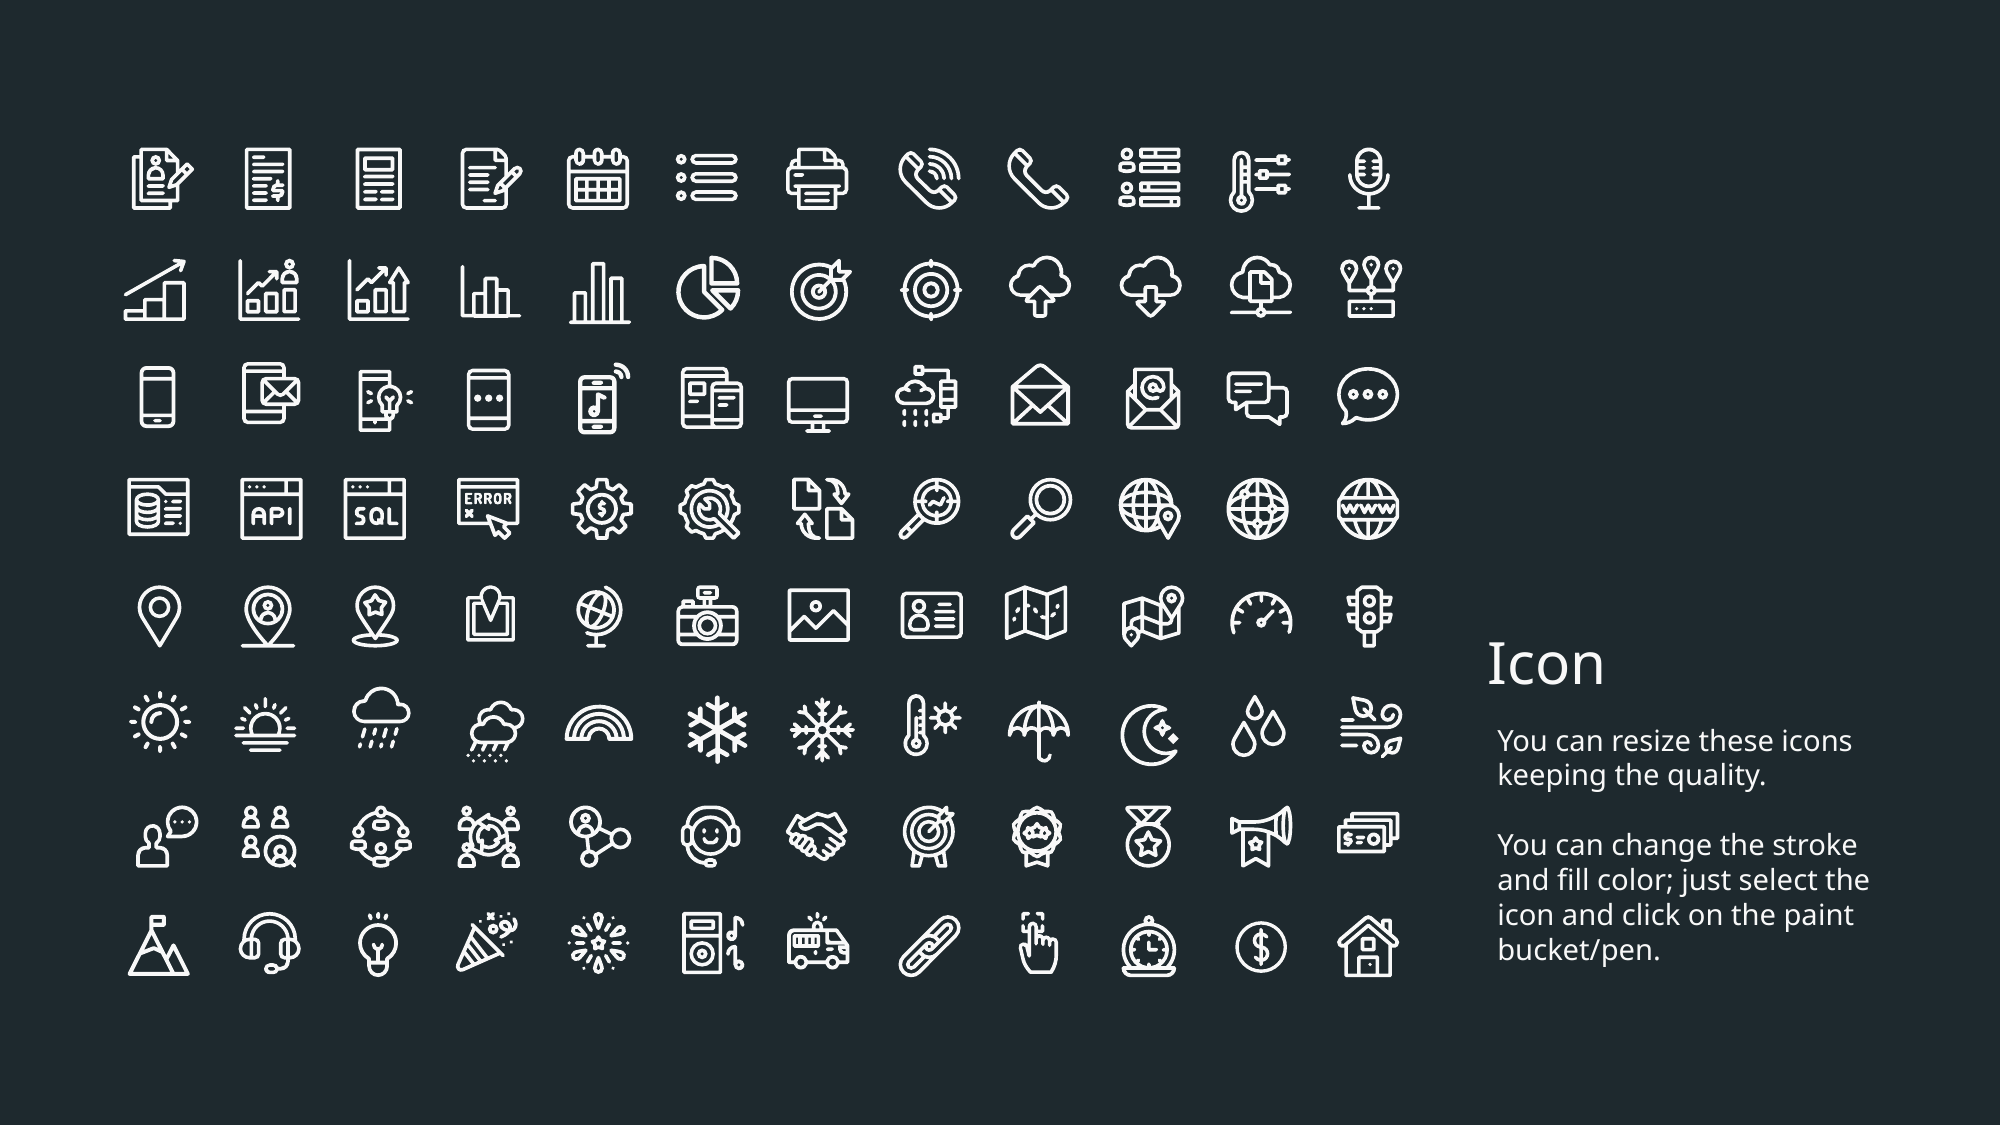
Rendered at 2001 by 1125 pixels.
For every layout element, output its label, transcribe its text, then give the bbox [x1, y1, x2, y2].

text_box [1335, 913, 1400, 978]
text_box [1007, 147, 1070, 210]
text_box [135, 804, 199, 869]
text_box [789, 697, 855, 763]
text_box [1010, 363, 1071, 426]
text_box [679, 365, 744, 430]
text_box [790, 258, 852, 321]
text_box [566, 910, 630, 975]
text_box [568, 261, 632, 325]
text_box [127, 914, 190, 976]
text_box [240, 804, 297, 868]
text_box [786, 587, 851, 642]
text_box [1228, 804, 1294, 869]
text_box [130, 146, 195, 211]
text_box [123, 258, 186, 297]
text_box [678, 477, 741, 540]
text_box [1229, 255, 1293, 318]
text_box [679, 804, 741, 869]
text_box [354, 146, 403, 211]
text_box [238, 911, 301, 975]
text_box [466, 585, 515, 642]
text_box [237, 257, 302, 322]
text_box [127, 689, 192, 754]
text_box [239, 584, 296, 649]
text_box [239, 476, 304, 541]
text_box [1121, 584, 1186, 649]
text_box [1225, 370, 1290, 427]
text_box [675, 254, 741, 321]
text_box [233, 695, 298, 752]
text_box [897, 146, 961, 211]
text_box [1335, 476, 1400, 541]
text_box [357, 368, 415, 433]
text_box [785, 910, 851, 970]
text_box [1007, 700, 1071, 763]
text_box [1338, 254, 1404, 319]
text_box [138, 364, 177, 429]
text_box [1117, 476, 1182, 541]
text_box [123, 280, 186, 321]
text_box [1003, 584, 1068, 641]
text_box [1117, 146, 1181, 209]
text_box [1230, 693, 1286, 758]
text_box [1011, 805, 1063, 868]
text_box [459, 146, 524, 211]
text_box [243, 146, 293, 211]
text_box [565, 146, 630, 211]
text_box You can resize these icons keeping the quality. You can change the stroke and fill color; just select the icon and click on the paint bucket/pen. [1482, 714, 1913, 974]
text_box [1120, 913, 1177, 978]
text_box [1119, 702, 1180, 767]
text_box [785, 375, 850, 434]
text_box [902, 692, 963, 758]
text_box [454, 910, 519, 972]
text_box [893, 363, 958, 428]
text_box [1338, 694, 1404, 759]
text_box [1008, 255, 1072, 318]
text_box [1119, 255, 1182, 318]
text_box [1017, 910, 1059, 976]
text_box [784, 146, 849, 211]
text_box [1124, 366, 1181, 431]
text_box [455, 476, 520, 541]
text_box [576, 361, 632, 435]
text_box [899, 590, 964, 639]
text_box Icon [1472, 618, 1913, 704]
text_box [1345, 584, 1394, 649]
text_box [1009, 476, 1074, 541]
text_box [465, 367, 511, 432]
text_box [897, 476, 962, 541]
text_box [1227, 149, 1291, 214]
text_box [785, 811, 848, 862]
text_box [1234, 920, 1288, 974]
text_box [575, 584, 623, 649]
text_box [567, 804, 633, 869]
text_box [569, 476, 634, 541]
text_box [687, 695, 748, 764]
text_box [1346, 146, 1391, 211]
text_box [136, 584, 182, 649]
text_box [902, 805, 955, 868]
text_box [898, 257, 963, 322]
text_box [1226, 477, 1289, 540]
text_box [356, 910, 400, 977]
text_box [1335, 365, 1400, 426]
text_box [675, 584, 740, 647]
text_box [465, 699, 526, 763]
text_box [126, 476, 191, 536]
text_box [342, 476, 407, 541]
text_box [348, 804, 413, 868]
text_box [1335, 810, 1400, 855]
text_box [898, 915, 961, 978]
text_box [350, 584, 399, 649]
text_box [1124, 804, 1171, 869]
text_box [680, 910, 746, 975]
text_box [1229, 590, 1294, 635]
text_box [350, 685, 412, 750]
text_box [456, 804, 521, 868]
text_box [242, 362, 301, 425]
text_box [564, 704, 634, 741]
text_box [346, 257, 411, 322]
text_box [460, 264, 522, 318]
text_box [790, 476, 856, 542]
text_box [674, 152, 738, 202]
